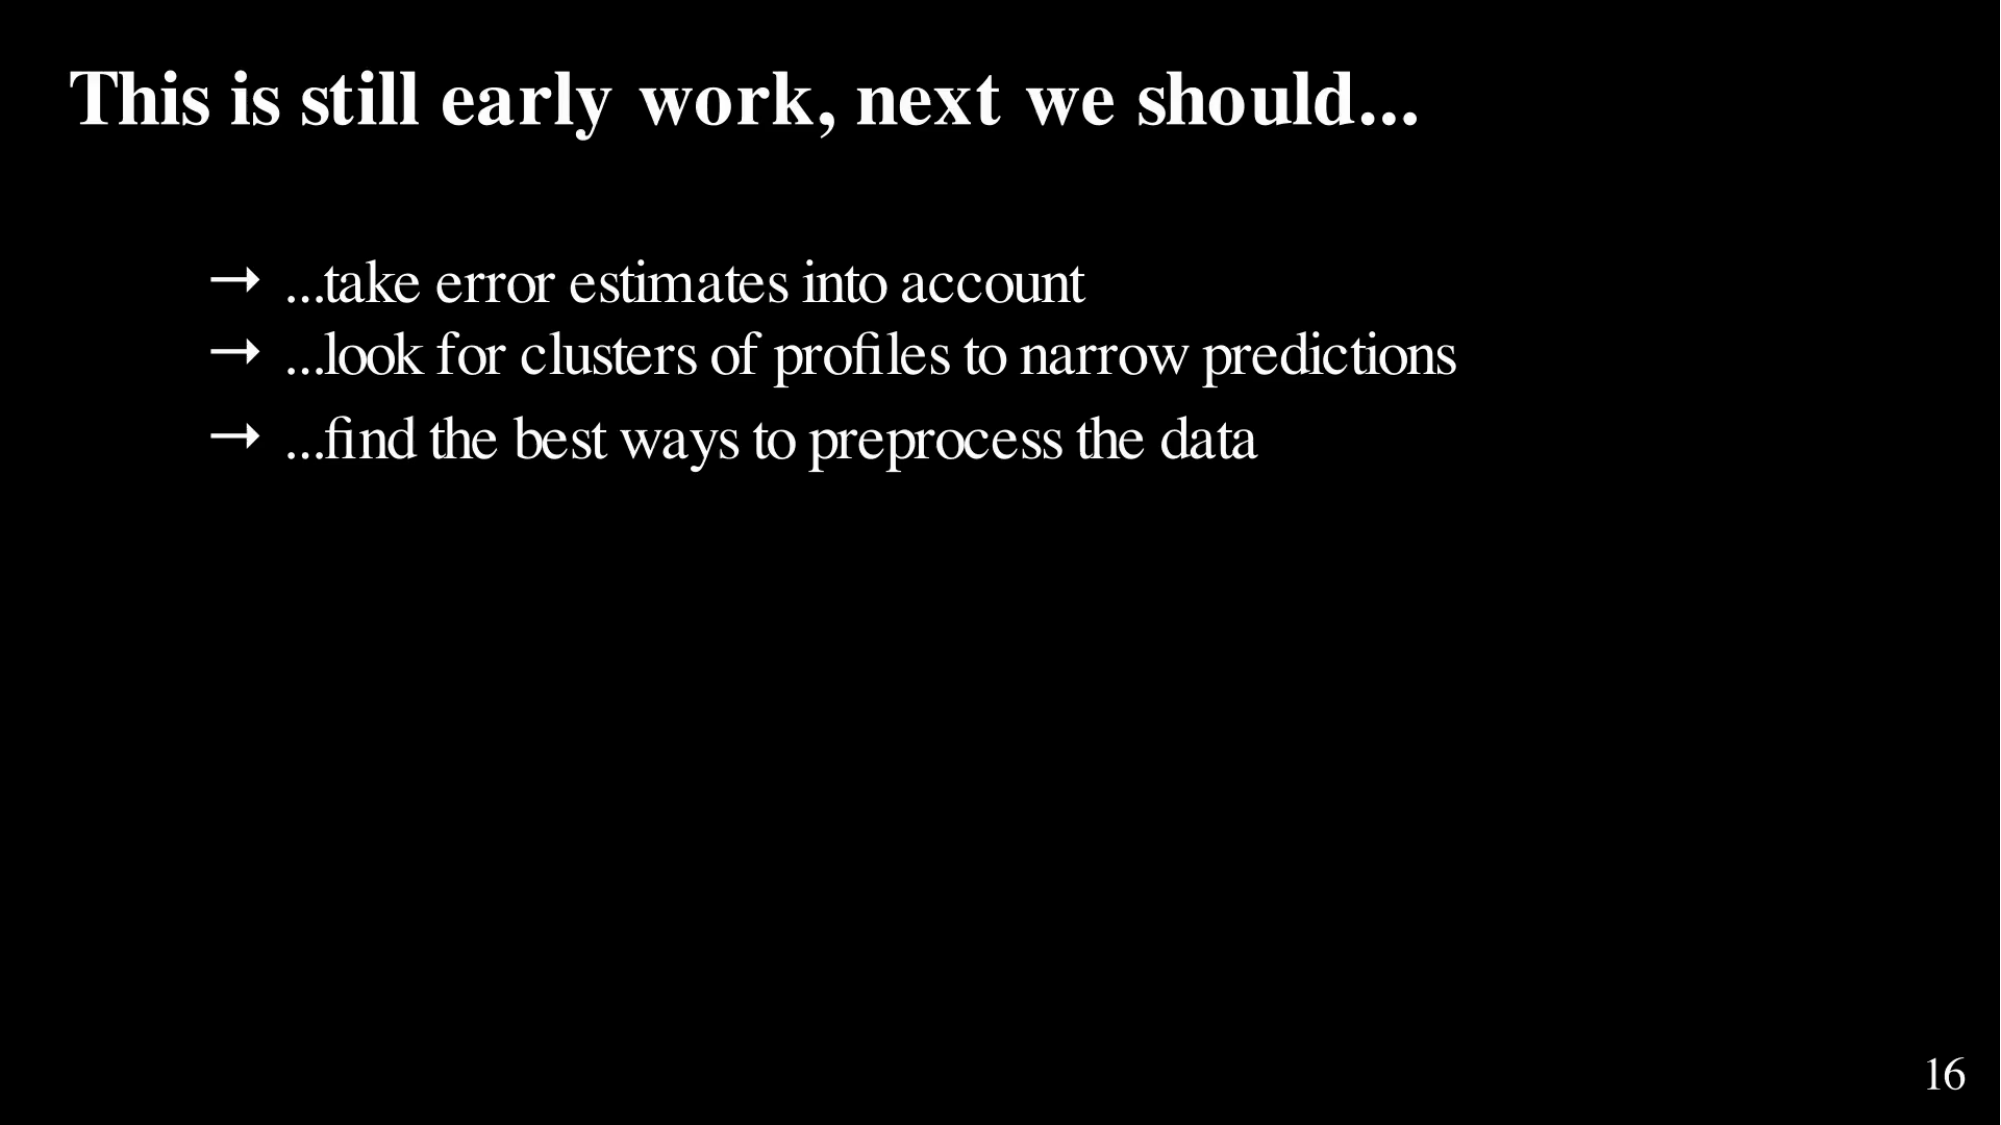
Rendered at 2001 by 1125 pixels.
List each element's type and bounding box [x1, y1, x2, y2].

text_box [0, 0, 2000, 1125]
